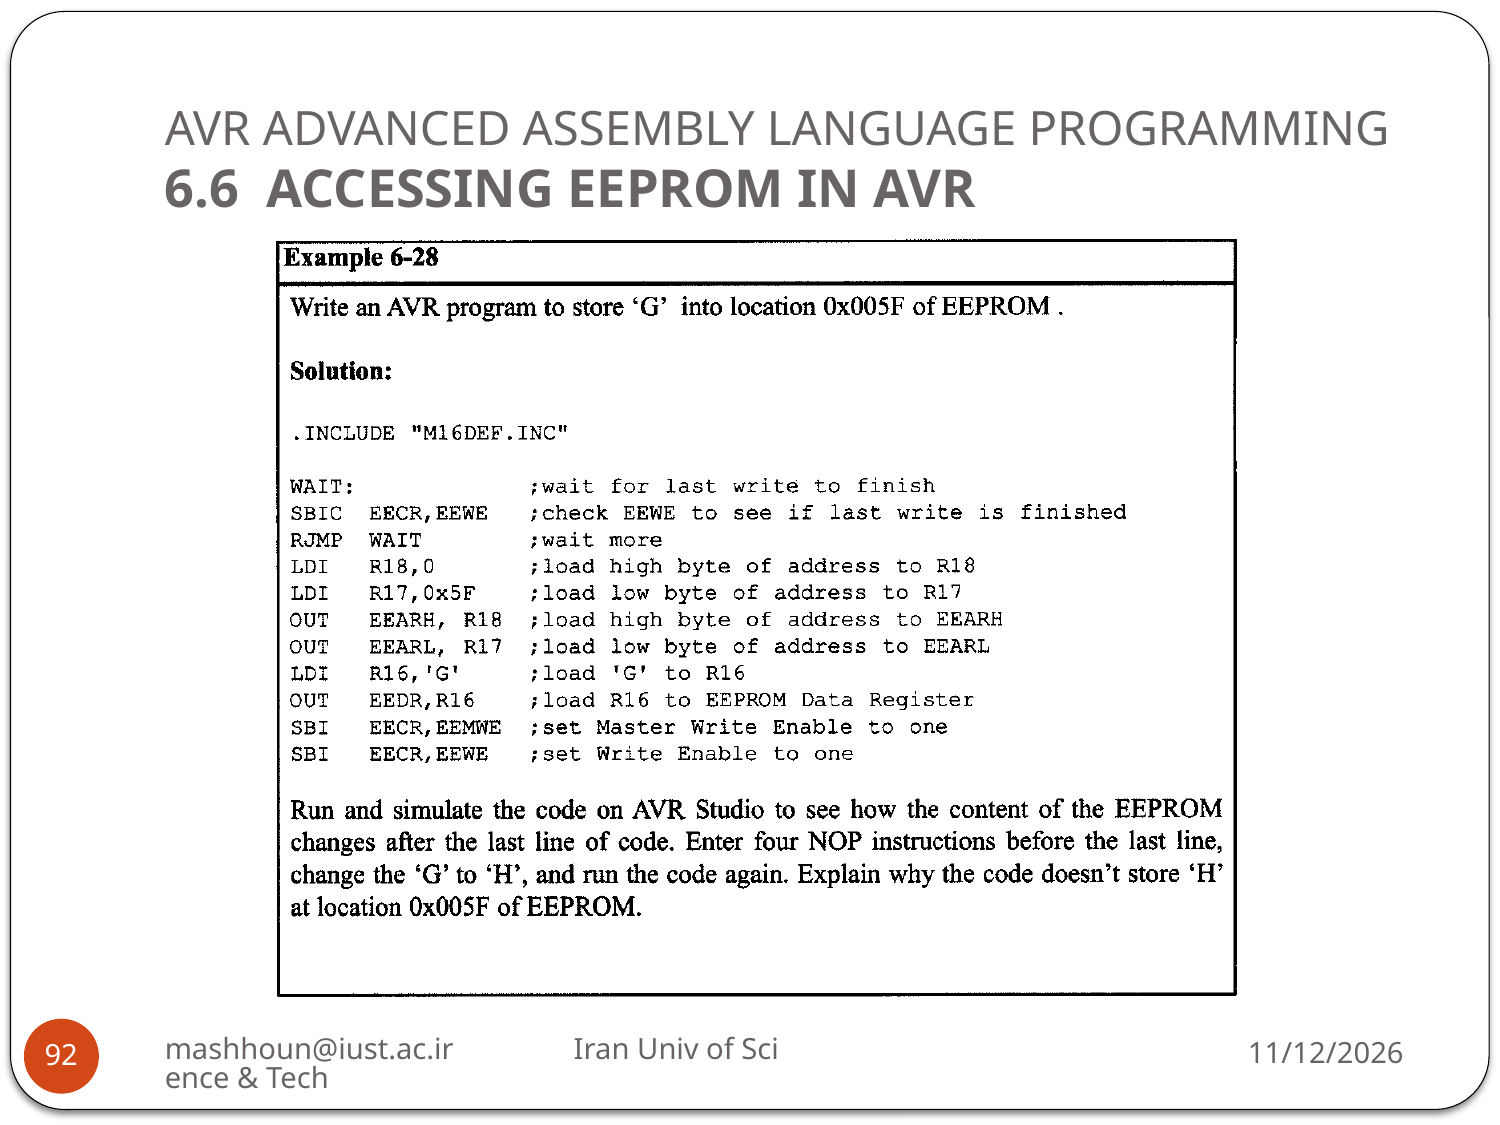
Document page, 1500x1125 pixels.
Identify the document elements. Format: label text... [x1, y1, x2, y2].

title AVR ADVANCED ASSEMBLY LANGUAGE PROGRAMMING 6.6 ACCESSING EEPROM IN AVR [150, 45, 1425, 233]
slide_number 92 [23, 1018, 99, 1094]
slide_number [1012, 1015, 1419, 1094]
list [271, 237, 1238, 997]
footer mashhoun@iust.ac.ir Iran Univ of Science & Tech [150, 1012, 800, 1088]
